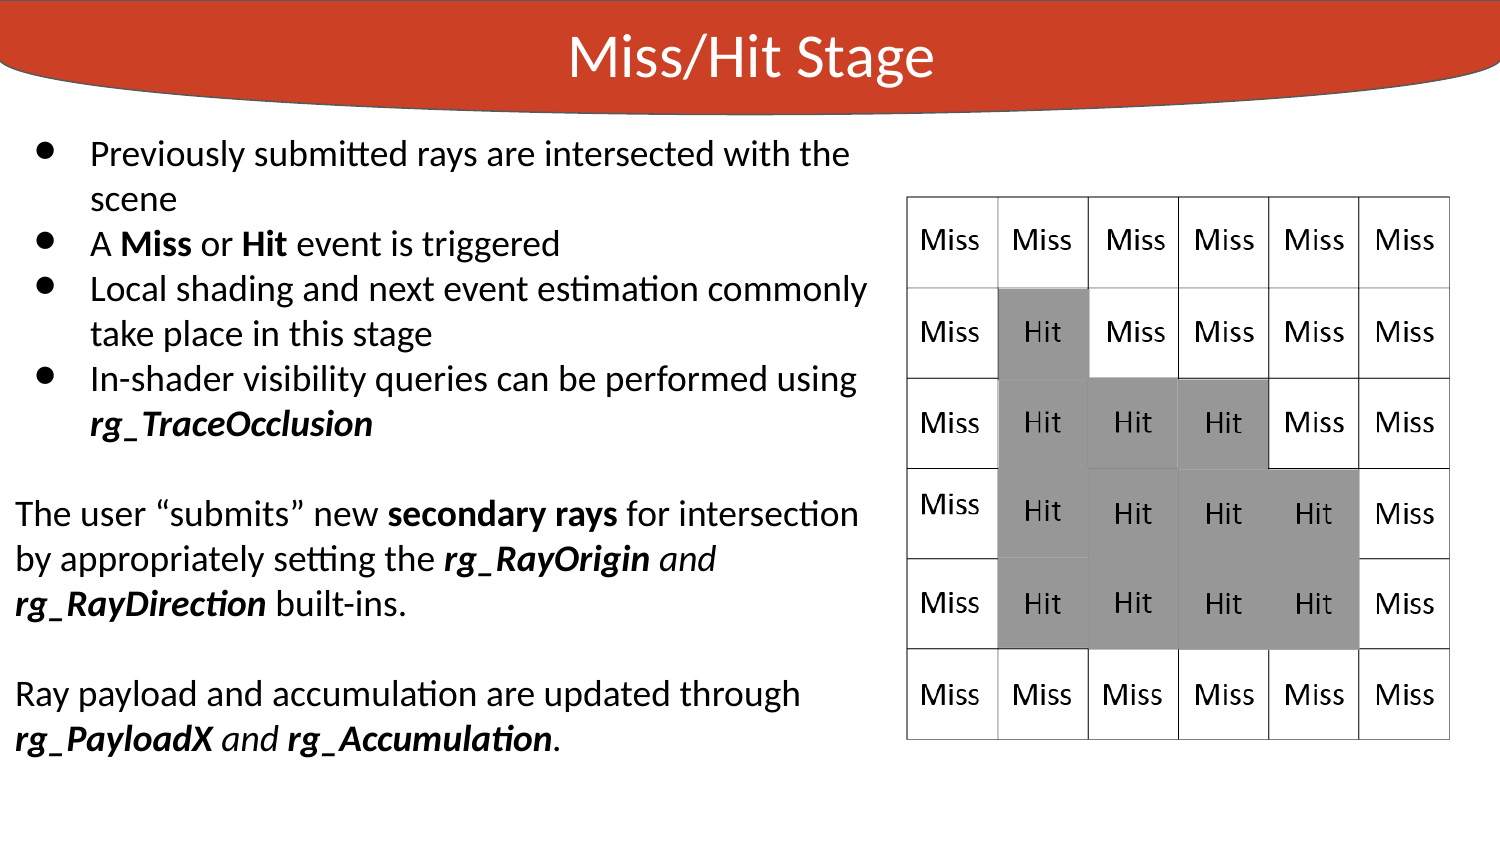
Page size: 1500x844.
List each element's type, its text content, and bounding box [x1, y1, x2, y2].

picture [905, 195, 1450, 740]
text_box Experiments [0, 106, 530, 113]
text_box Previously submitted rays are intersected with the scene A Miss or Hit event is triggered Local shading and next event estimation commonly take place in this stage In-shader visibility queries can be performed using rg_TraceOcclusion The user “submits” new secondary rays for intersection by appropriately setting the rg_RayOrigin and rg_RayDirection built-ins. Ray payload and accumulation are updated through rg_PayloadX and rg_Accumulation. [0, 114, 887, 834]
text_box Miss/Hit Stage [0, 0, 1500, 106]
text_box Experiments [970, 106, 1500, 113]
text_box [355, 106, 1145, 114]
